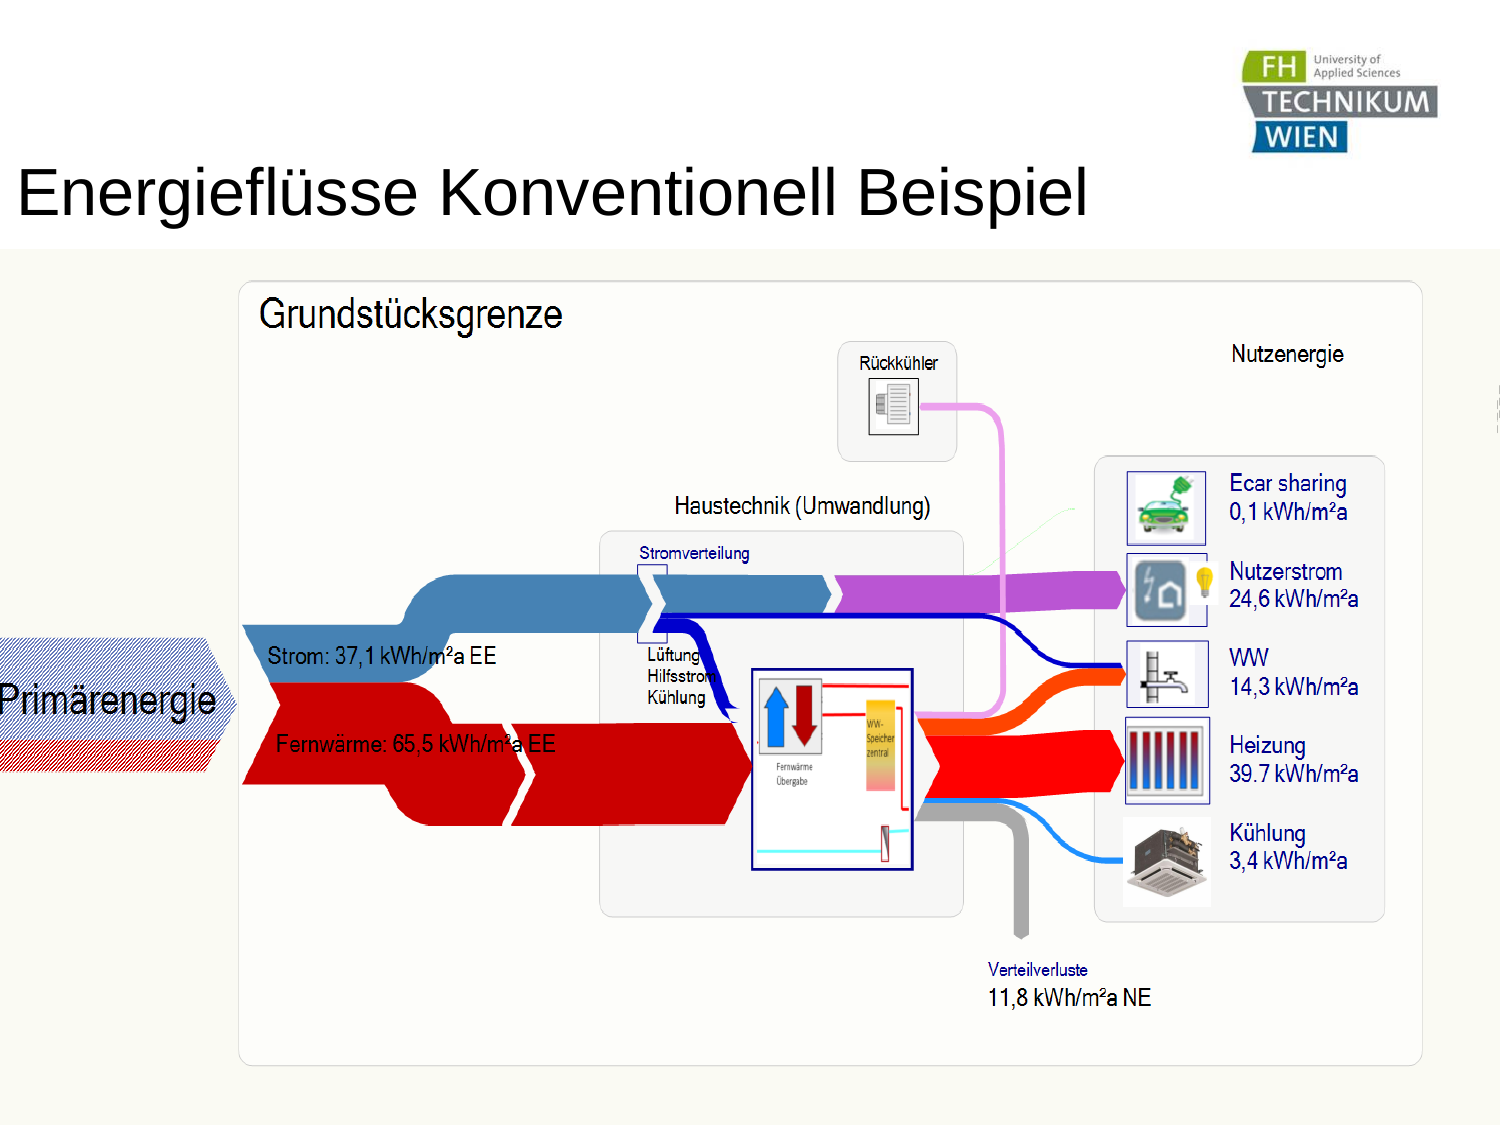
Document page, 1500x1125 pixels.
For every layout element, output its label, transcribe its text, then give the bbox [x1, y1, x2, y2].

title Energieflüsse Konventionell Beispiel [1, 137, 1124, 240]
picture [0, 0, 1500, 1125]
